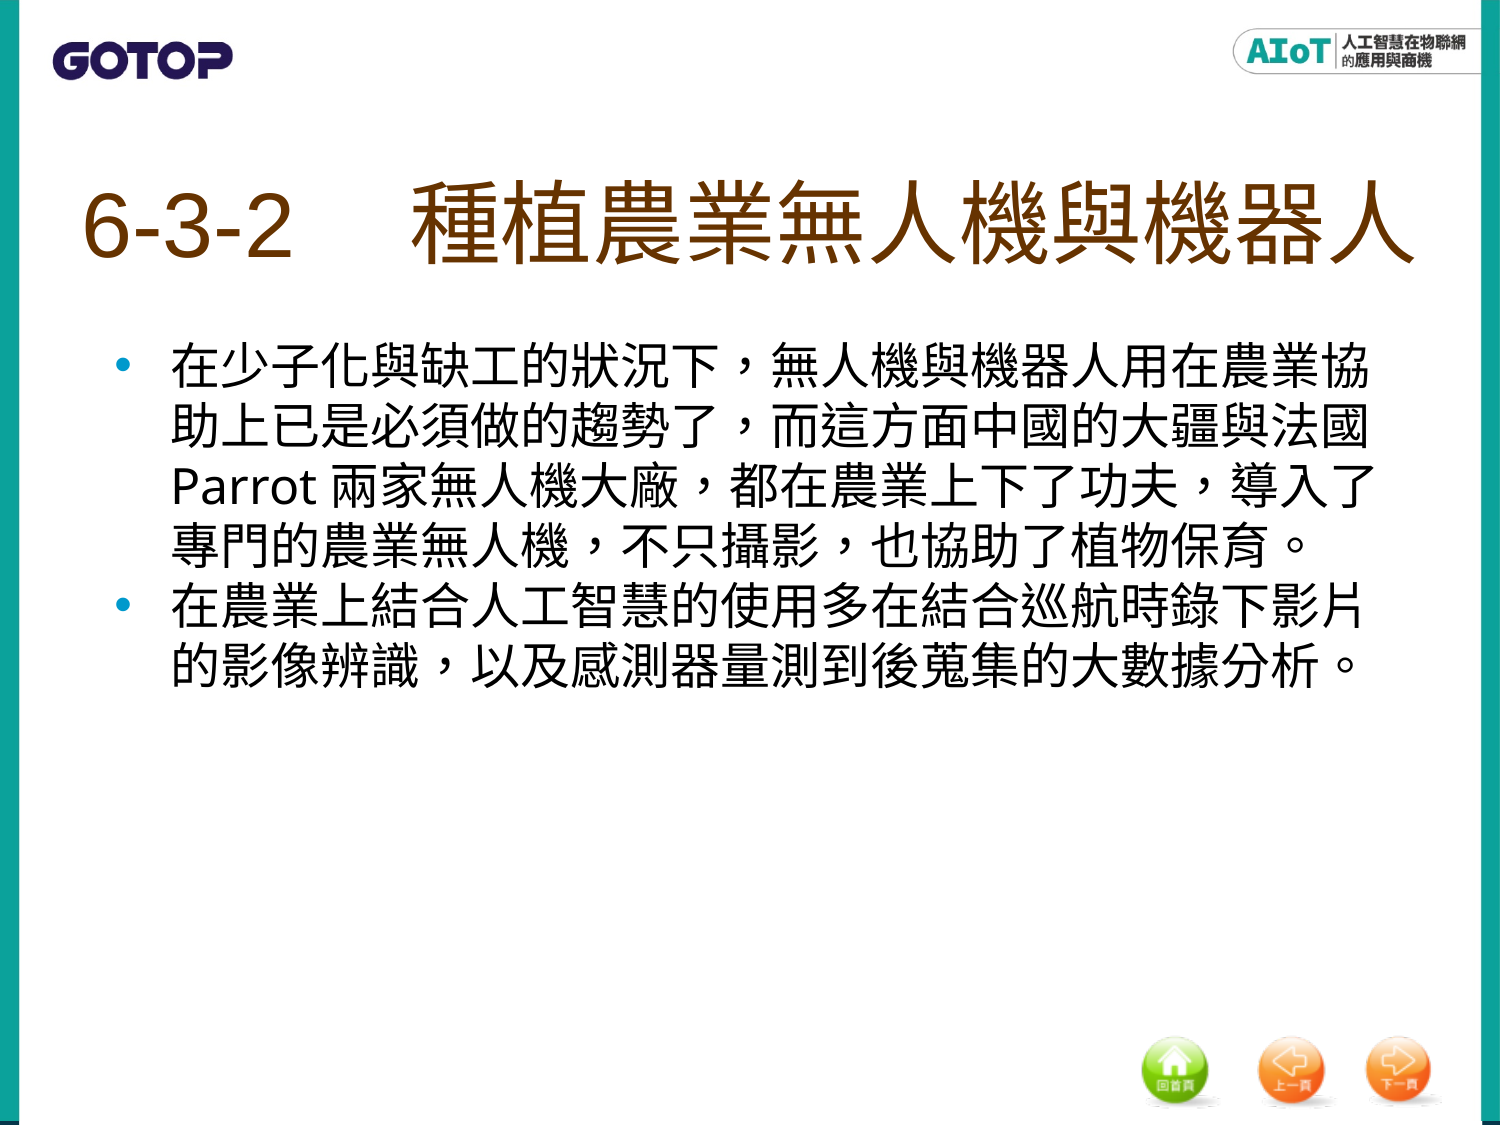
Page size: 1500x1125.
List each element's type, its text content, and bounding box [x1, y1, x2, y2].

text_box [1136, 1029, 1442, 1113]
text_box 在少子化與缺工的狀況下，無人機與機器人用在農業協助上已是必須做的趨勢了，而這方面中國的大疆與法國Parrot兩家無人機大廠，都在農業上下了功夫，導入了專門的農業無人機，不只攝影，也協助了植物保育。 在農業上結合人工智慧的使用多在結合巡航時錄下影片的影像辨識，以及感測器量測到後蒐集的大數據分析。 [99, 326, 1401, 702]
picture [0, 0, 1500, 114]
picture [0, 327, 1500, 1125]
title 6-3-2 種植農業無人機與機器人 [0, 114, 1500, 327]
